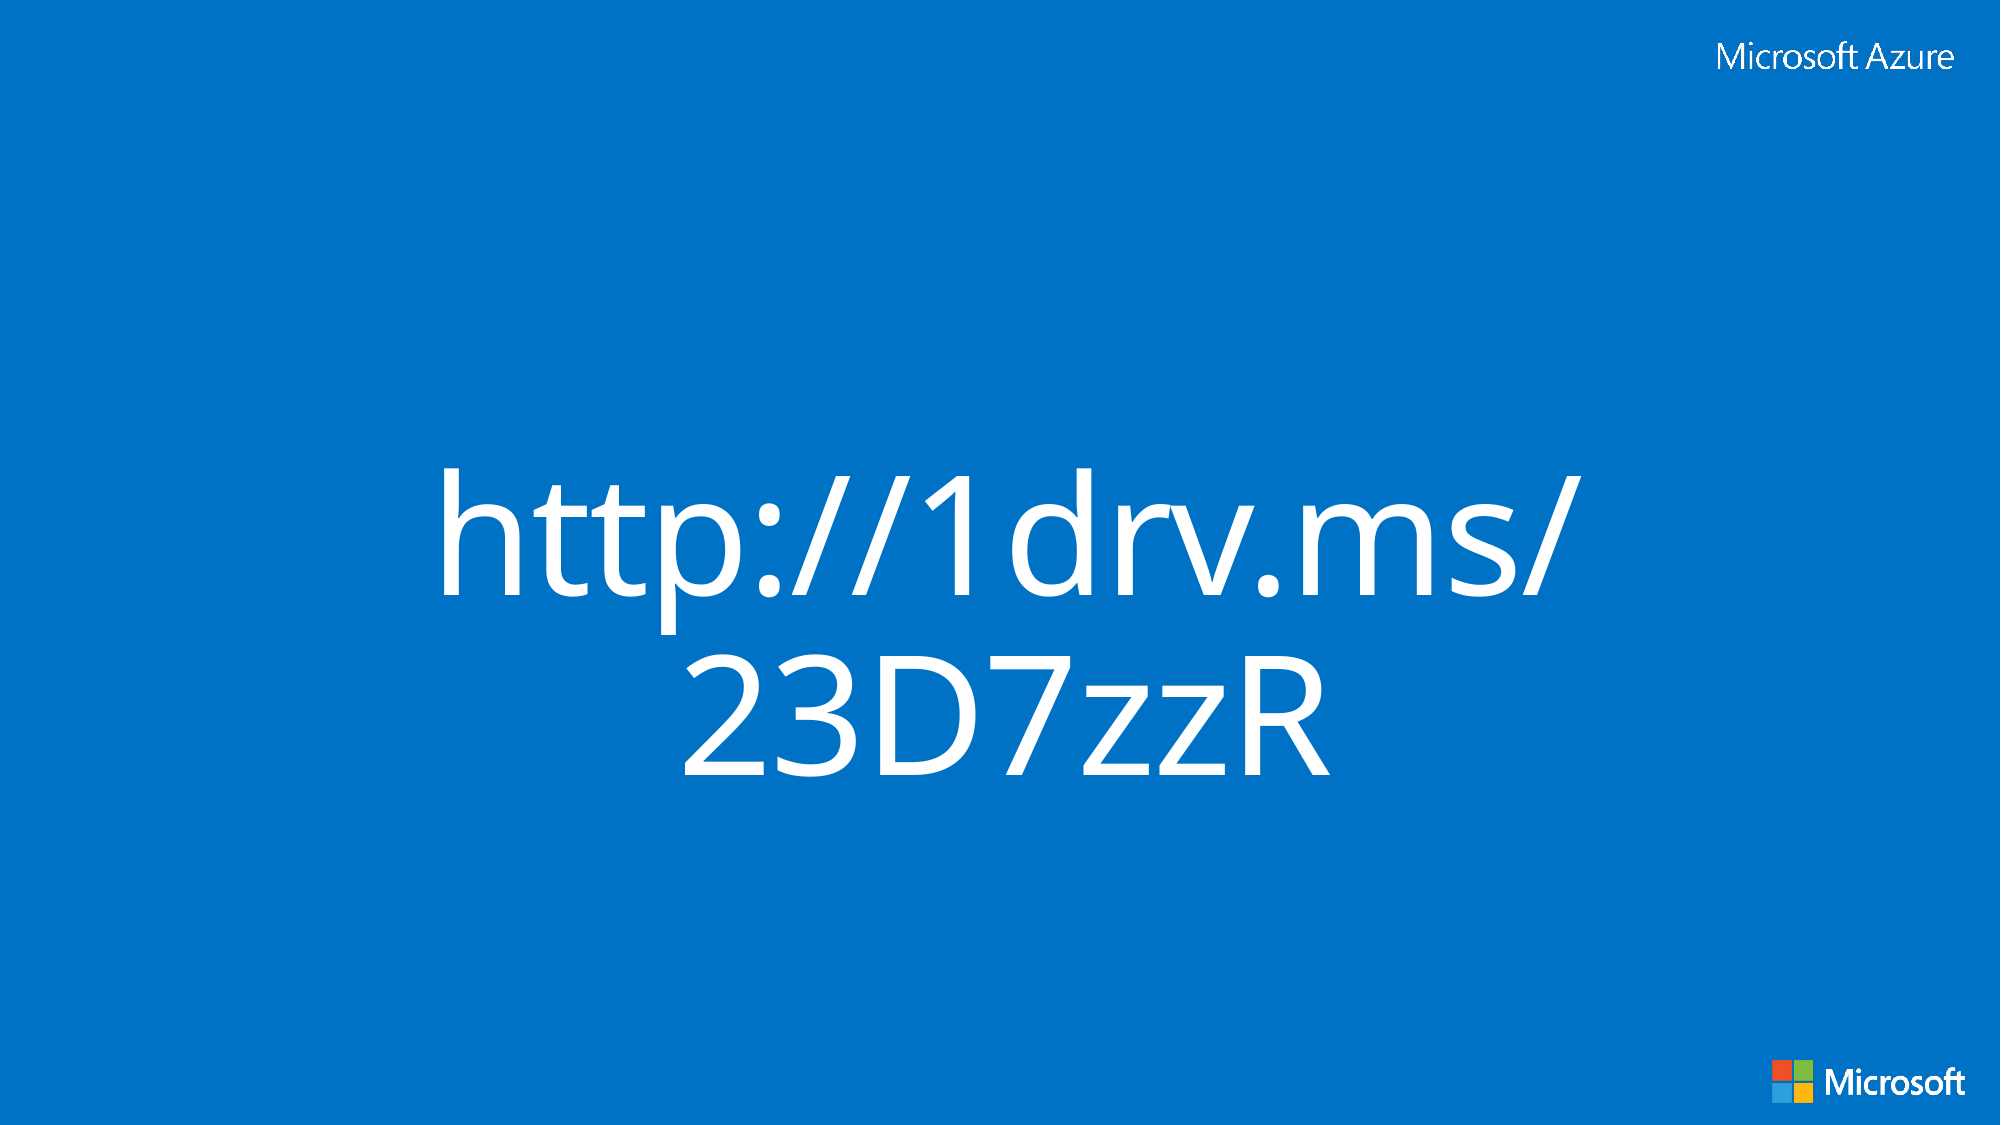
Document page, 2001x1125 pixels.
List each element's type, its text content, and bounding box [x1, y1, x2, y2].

title http://1drv.ms/23D7zzR [126, 444, 1886, 653]
picture [1699, 24, 1972, 87]
picture [1772, 1060, 1965, 1103]
